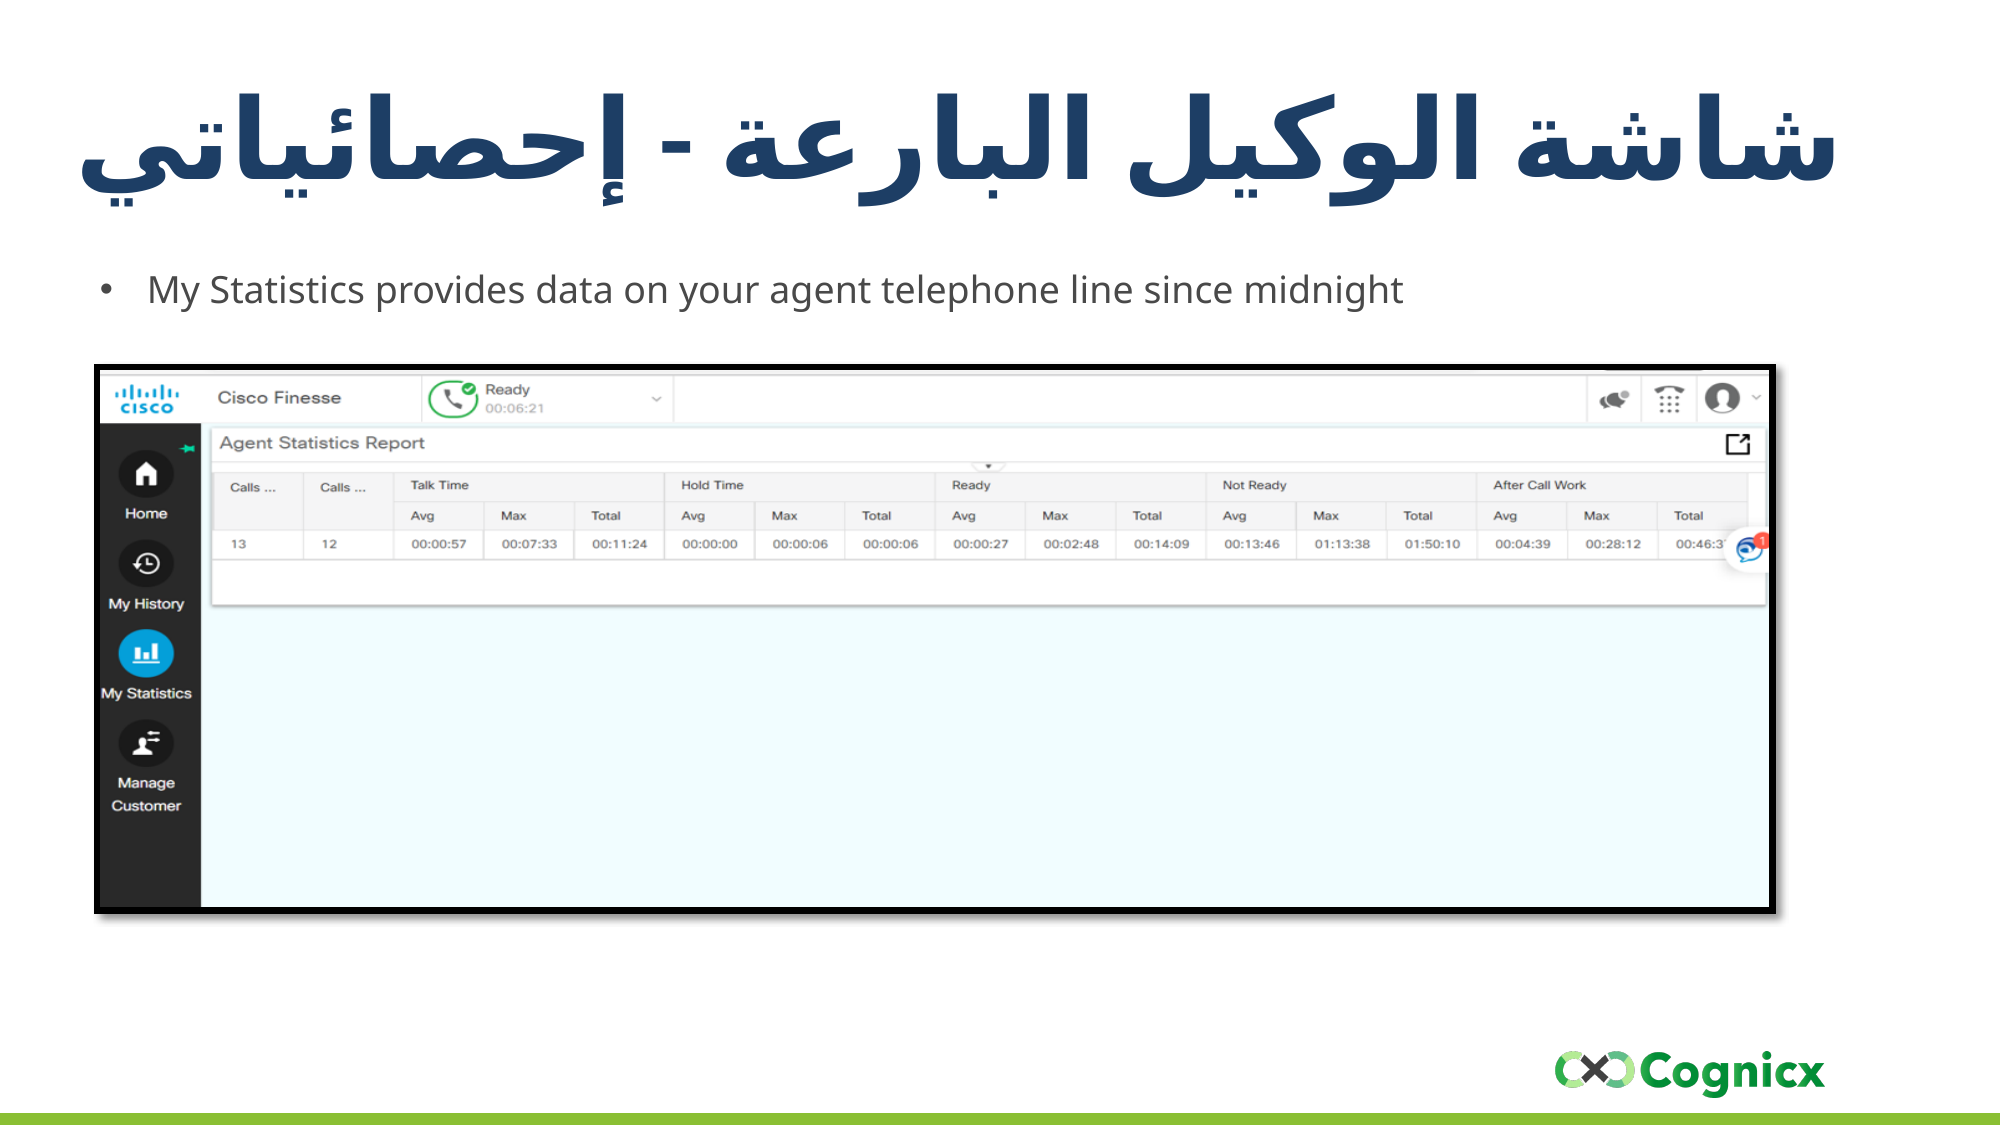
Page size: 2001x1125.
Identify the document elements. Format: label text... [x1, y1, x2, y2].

title شاشة الوكيل البارعة - إحصائياتي [75, 66, 1925, 207]
picture [1555, 1051, 1825, 1098]
picture [99, 370, 1770, 908]
list My Statistics provides data on your agent telephone line since midnight [99, 266, 1900, 358]
